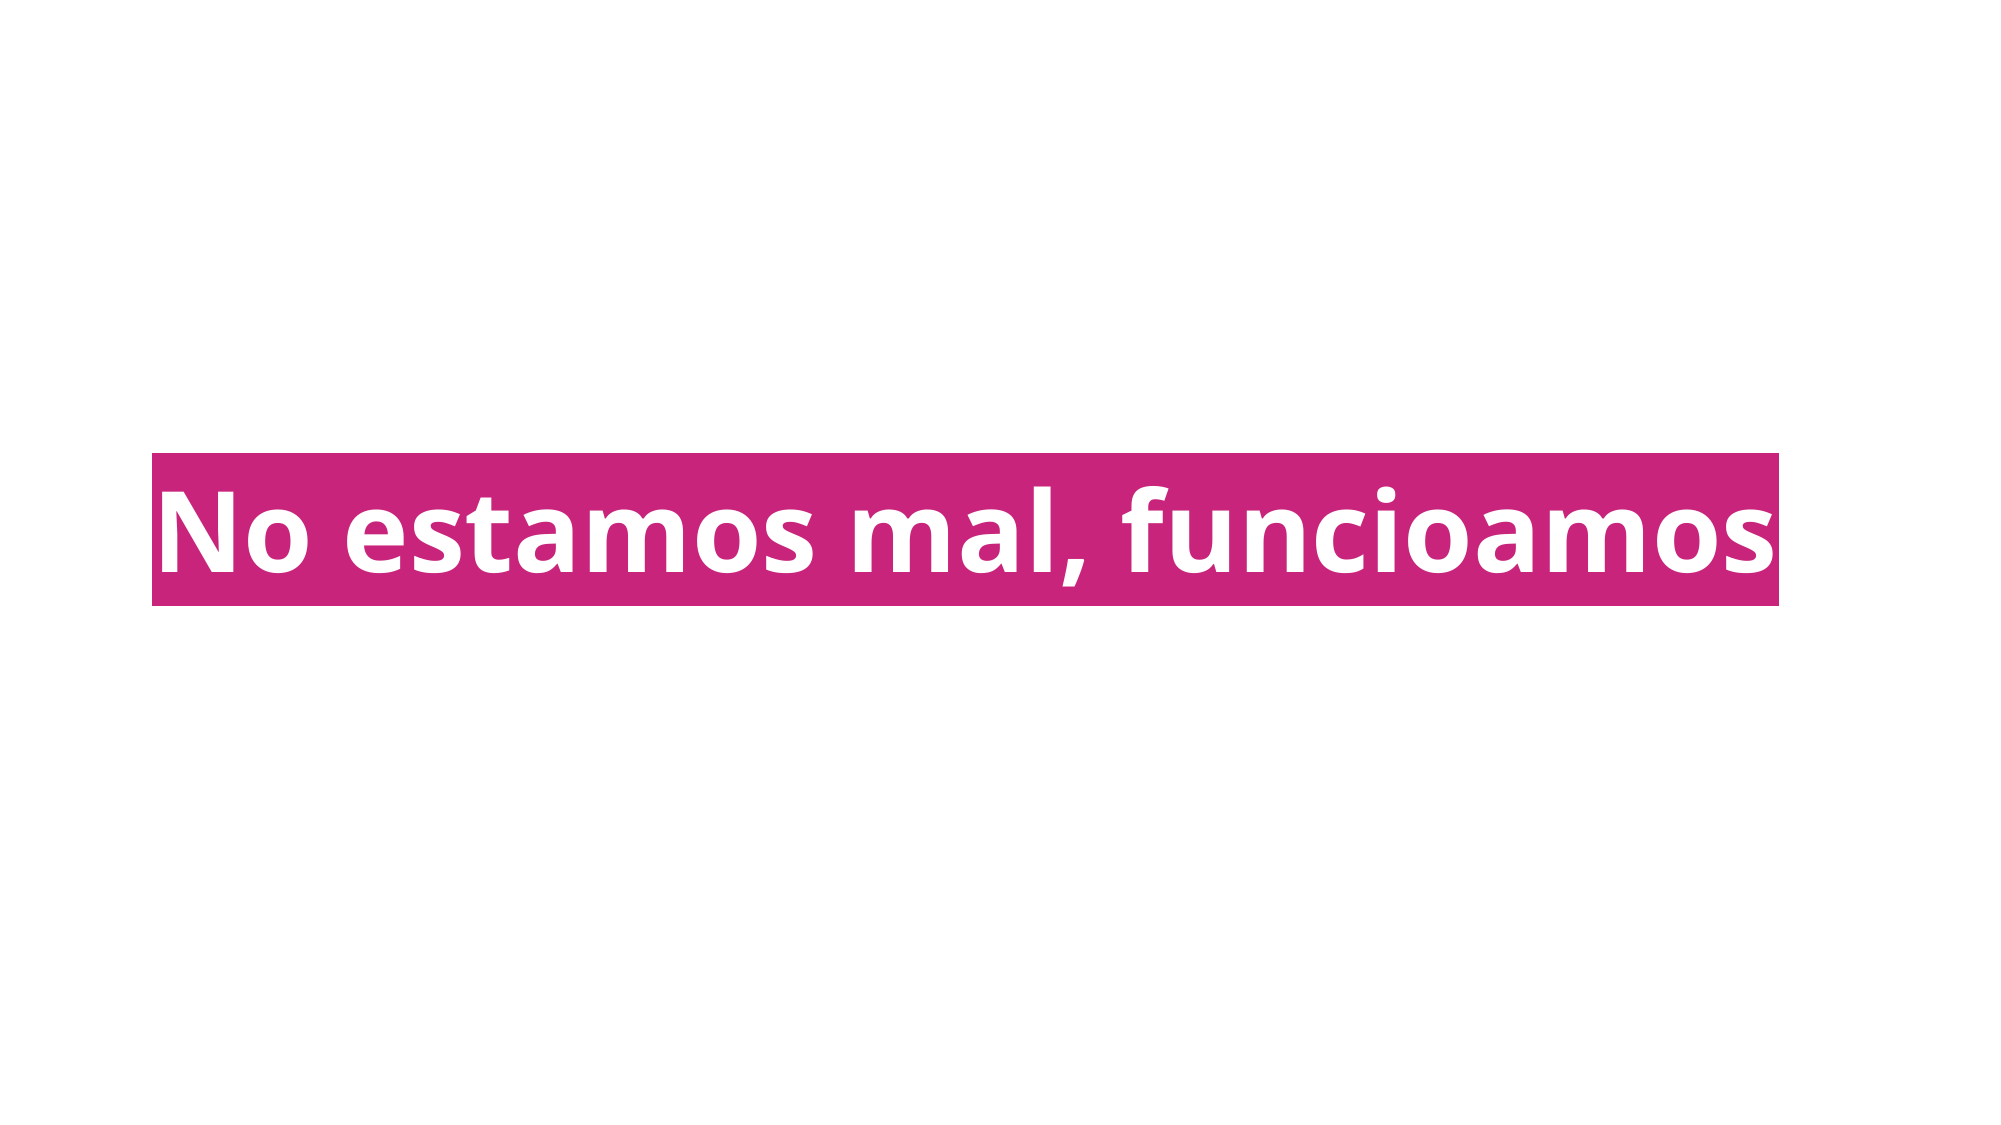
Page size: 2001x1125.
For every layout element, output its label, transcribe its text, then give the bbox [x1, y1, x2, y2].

list No estamos mal, funcioamos [137, 59, 1863, 1014]
